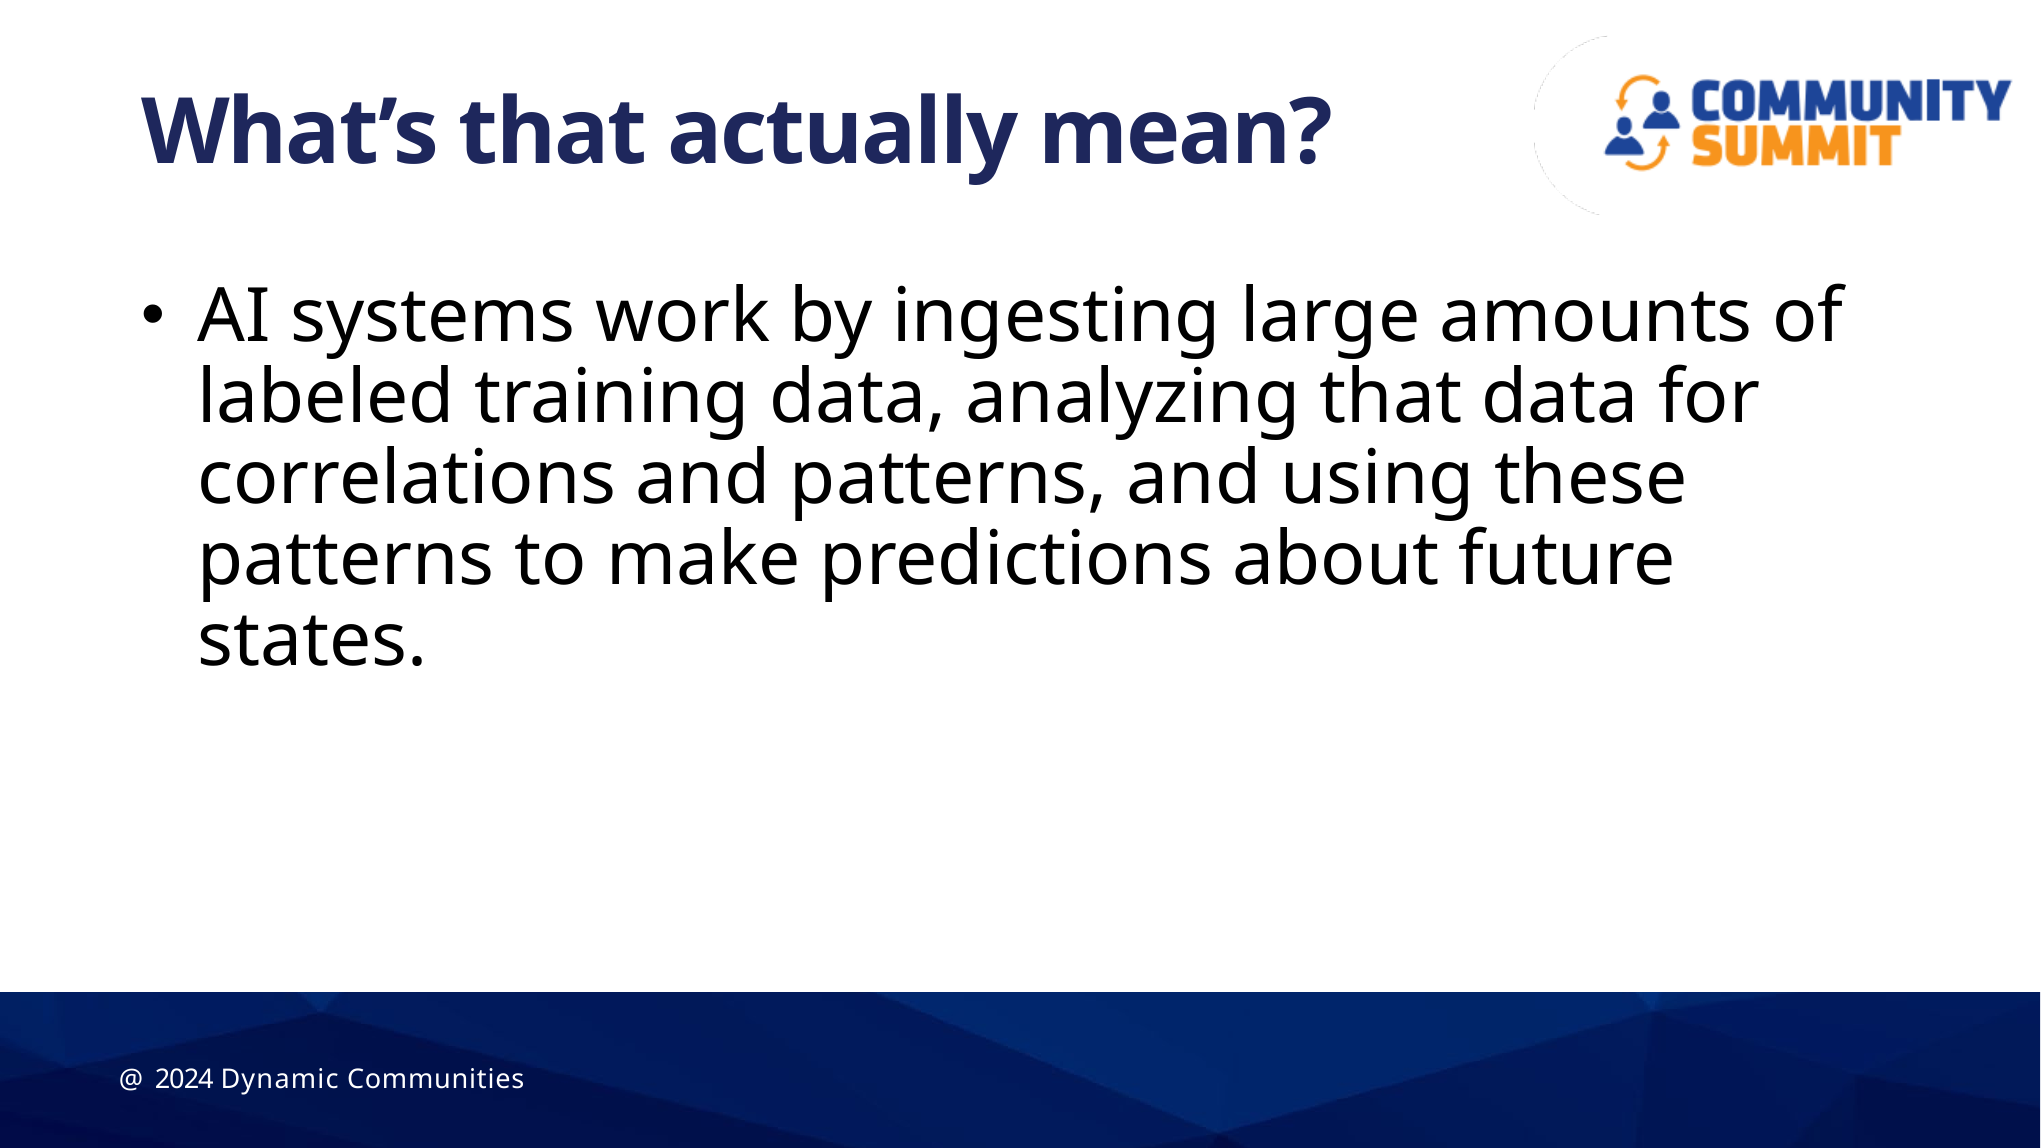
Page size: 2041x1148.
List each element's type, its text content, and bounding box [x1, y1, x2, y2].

picture [0, 992, 2041, 1148]
title What’s that actually mean? [117, 75, 1917, 193]
list AI systems work by ingesting large amounts of labeled training data, analyzing that data for correlations and patterns, and using these patterns to make predictions about future states. [117, 261, 1917, 924]
